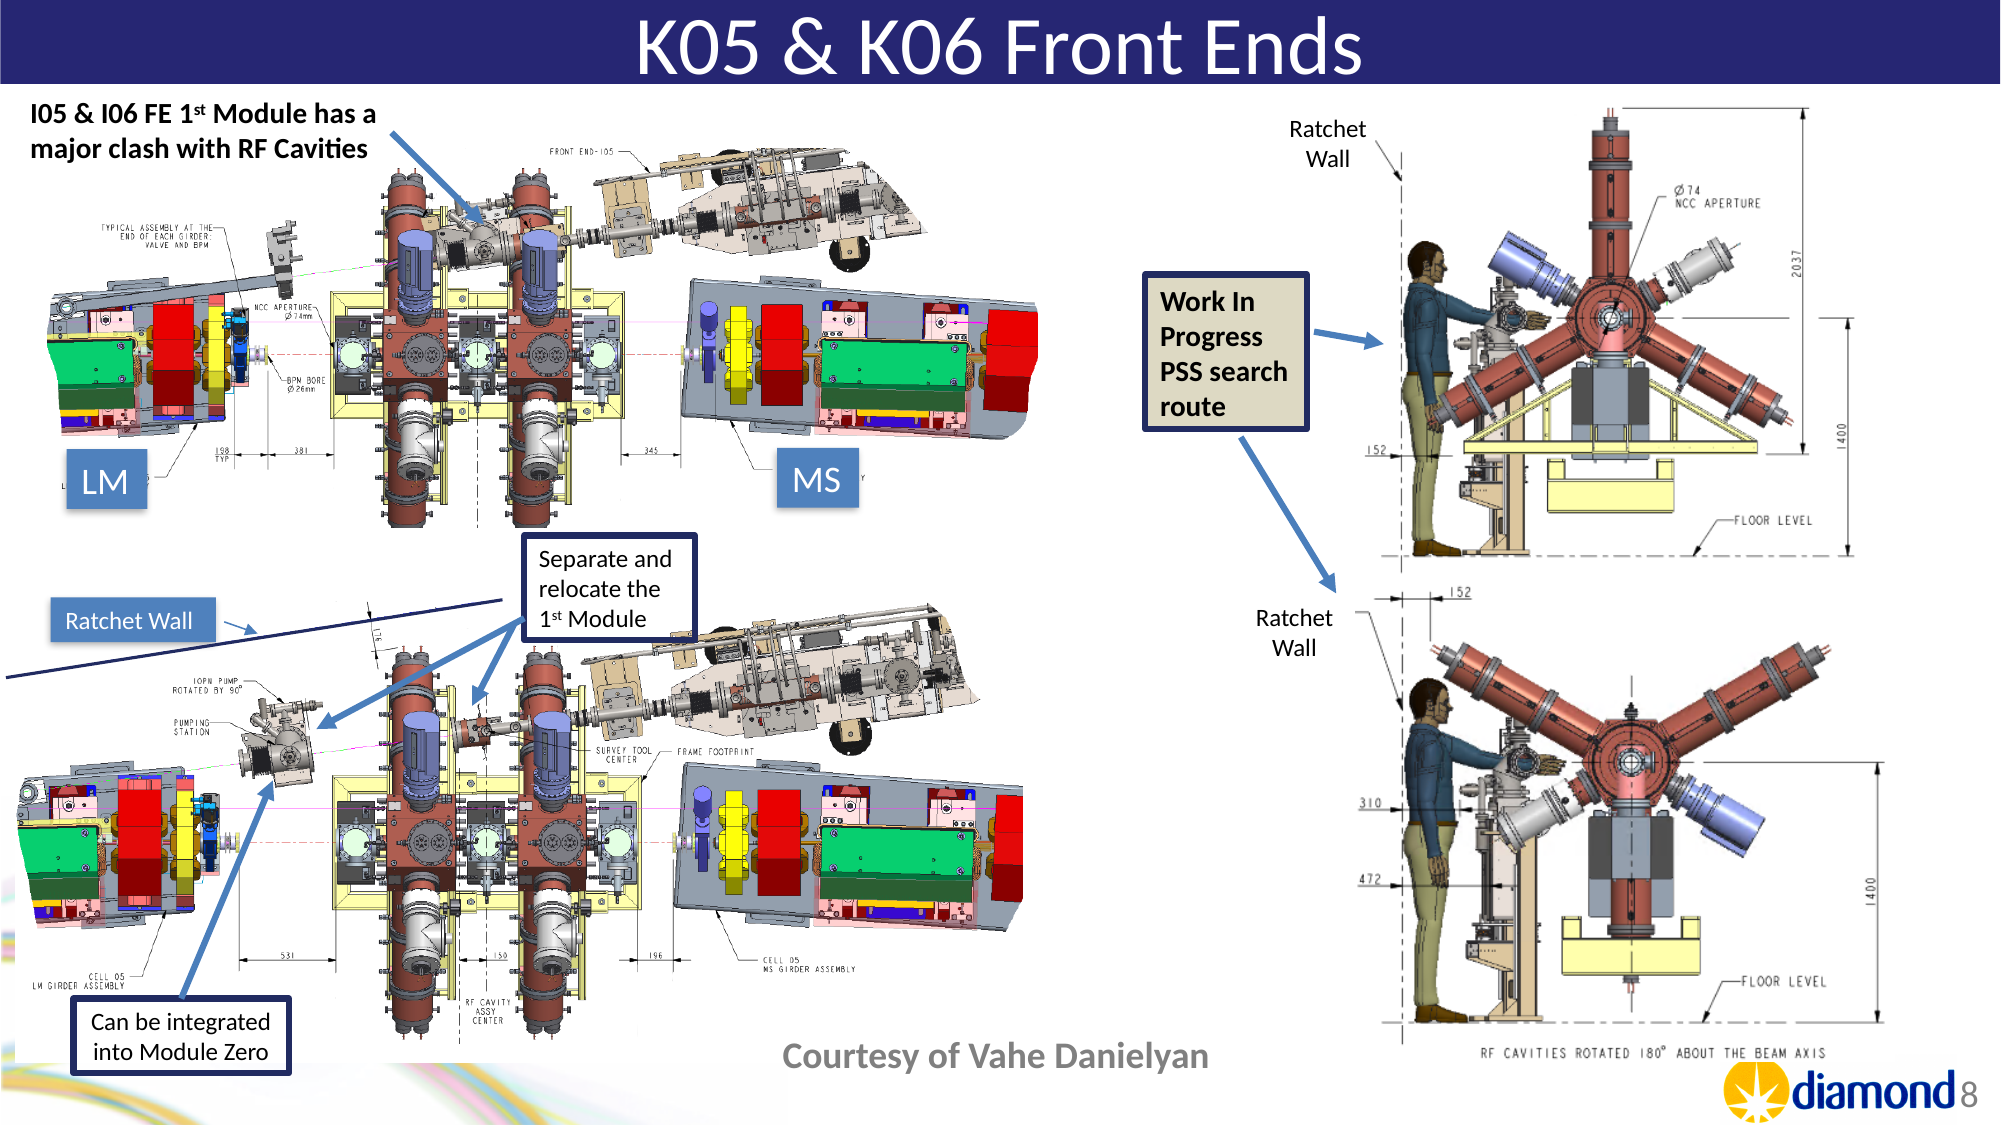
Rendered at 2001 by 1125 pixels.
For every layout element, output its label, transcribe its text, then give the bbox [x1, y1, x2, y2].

footer Courtesy of Vahe Danielyan [768, 1023, 1305, 1102]
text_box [180, 780, 274, 999]
text_box I05 & I06 FE 1st Module has a major clash with RF Cavities [15, 87, 442, 172]
text_box Work In Progress PSS search route [1145, 274, 1267, 430]
text_box Separate and relocate the 1st Module [524, 544, 695, 586]
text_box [1313, 331, 1385, 345]
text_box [1272, 87, 1866, 577]
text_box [5, 599, 503, 678]
picture [1720, 1054, 1957, 1125]
title K05 & K06 Front Ends [39, 0, 1961, 102]
picture [1, 588, 1023, 1125]
text_box Can be integrated into Module Zero [73, 1070, 289, 1074]
slide_number 8 [1944, 1062, 2000, 1125]
picture [47, 132, 1038, 536]
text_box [391, 132, 485, 225]
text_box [1240, 436, 1337, 594]
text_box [316, 618, 525, 730]
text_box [1229, 577, 1895, 1062]
